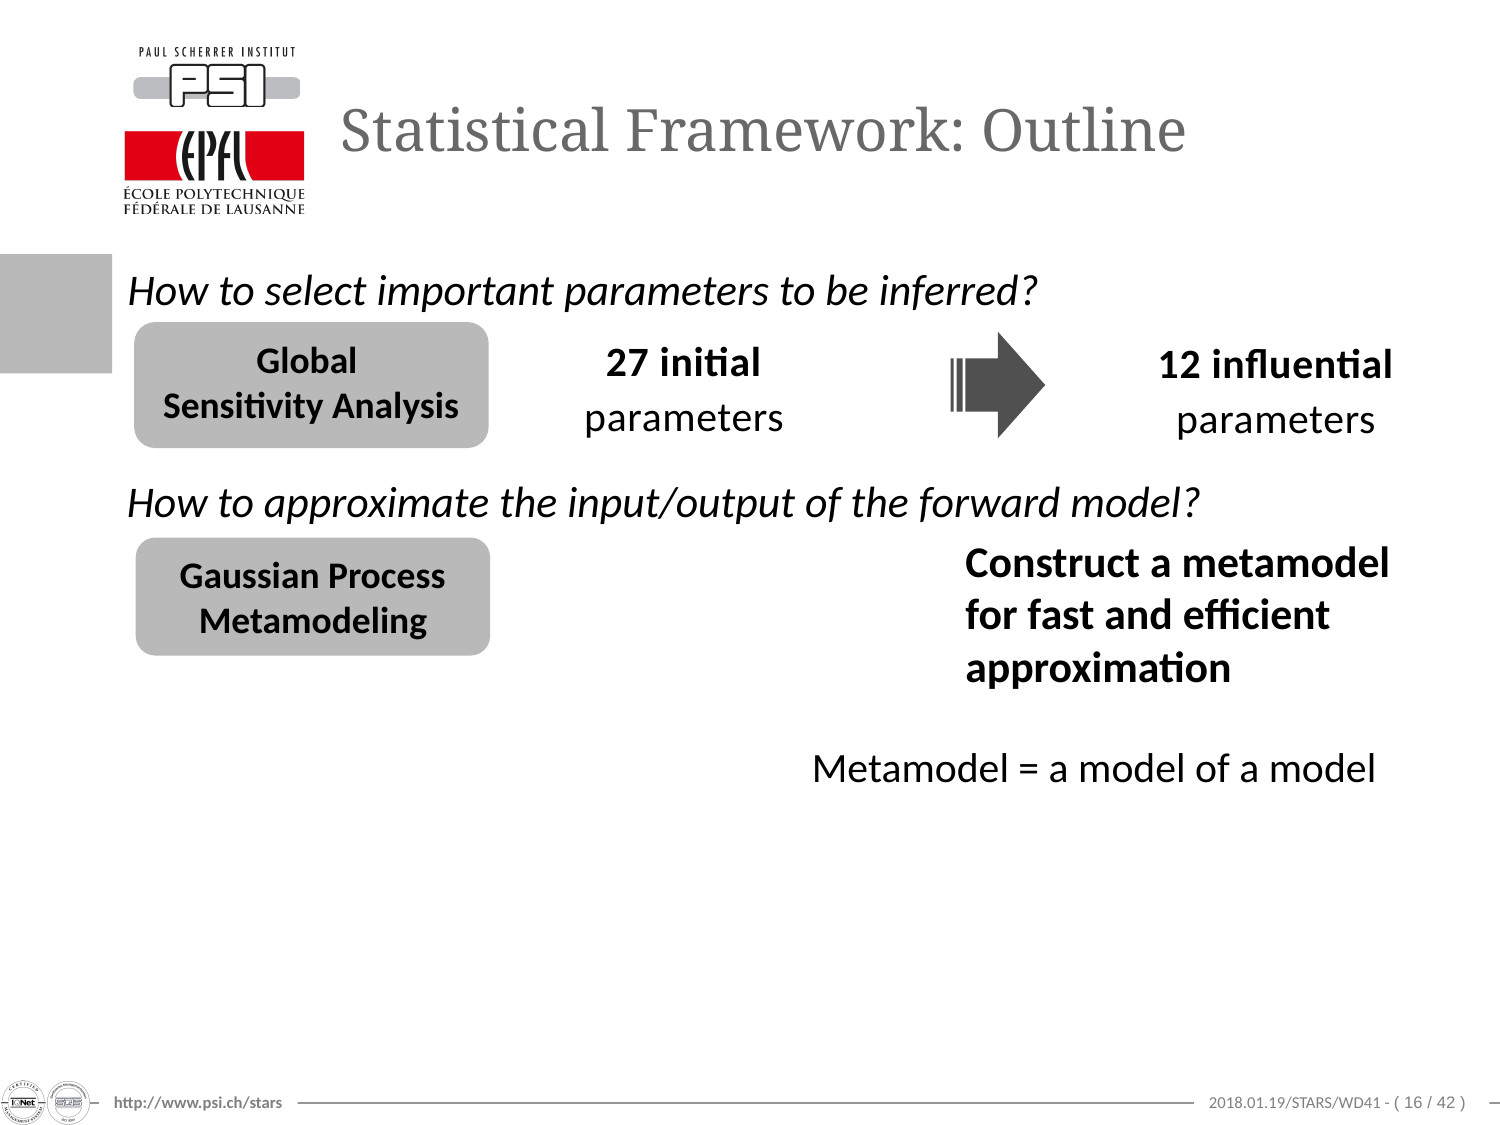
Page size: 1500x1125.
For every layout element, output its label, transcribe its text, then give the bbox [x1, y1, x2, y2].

title Statistical Framework: Outline [340, 47, 1459, 209]
picture [0, 1080, 90, 1125]
text_box How to select important parameters to be inferred? [112, 253, 1448, 322]
text_box Metamodel = a model of a model [797, 733, 1459, 798]
text_box 27 initial parameters [513, 321, 855, 448]
text_box Construct a metamodel for fast and efficient approximation [950, 526, 1464, 699]
text_box [965, 331, 1046, 439]
text_box [950, 358, 954, 412]
text_box 12 influential parameters [1080, 322, 1471, 453]
text_box [956, 358, 963, 412]
text_box Global Sensitivity Analysis [134, 322, 489, 449]
text_box How to approximate the input/output of the forward model? [112, 466, 1447, 534]
text_box Gaussian Process Metamodeling [135, 537, 491, 656]
